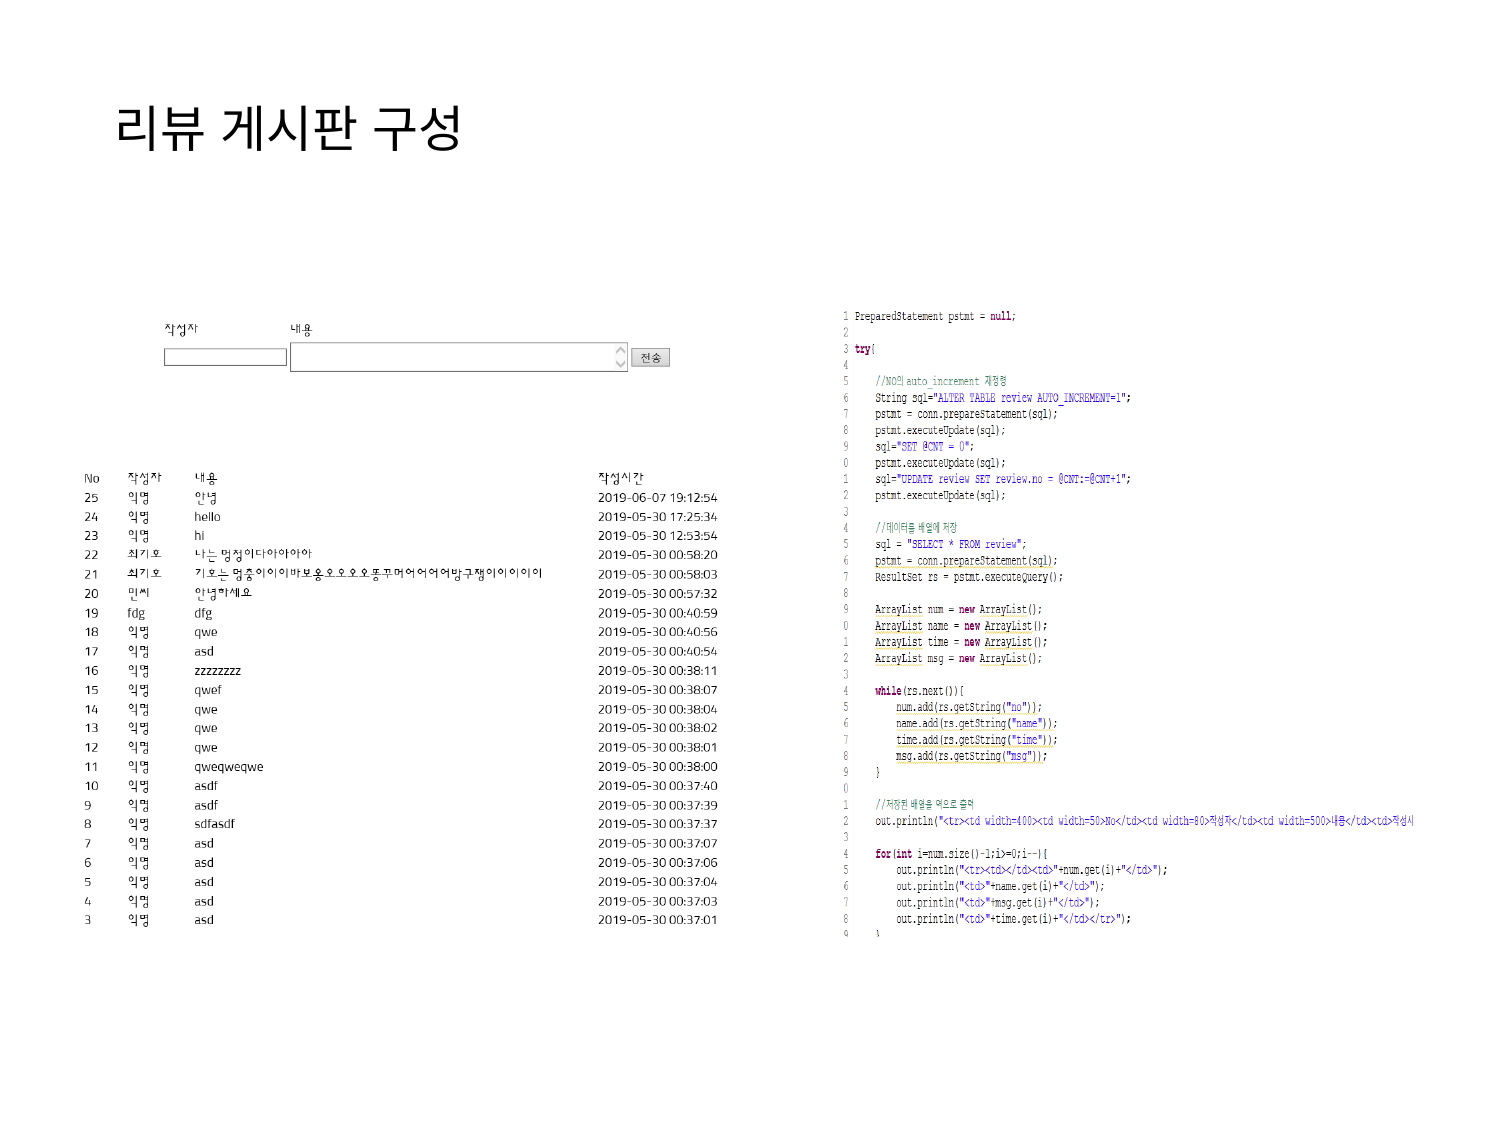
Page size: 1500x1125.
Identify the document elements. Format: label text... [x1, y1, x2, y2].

text_box 리뷰 게시판 구성 [100, 89, 668, 165]
picture [844, 310, 1413, 937]
picture [64, 302, 751, 930]
